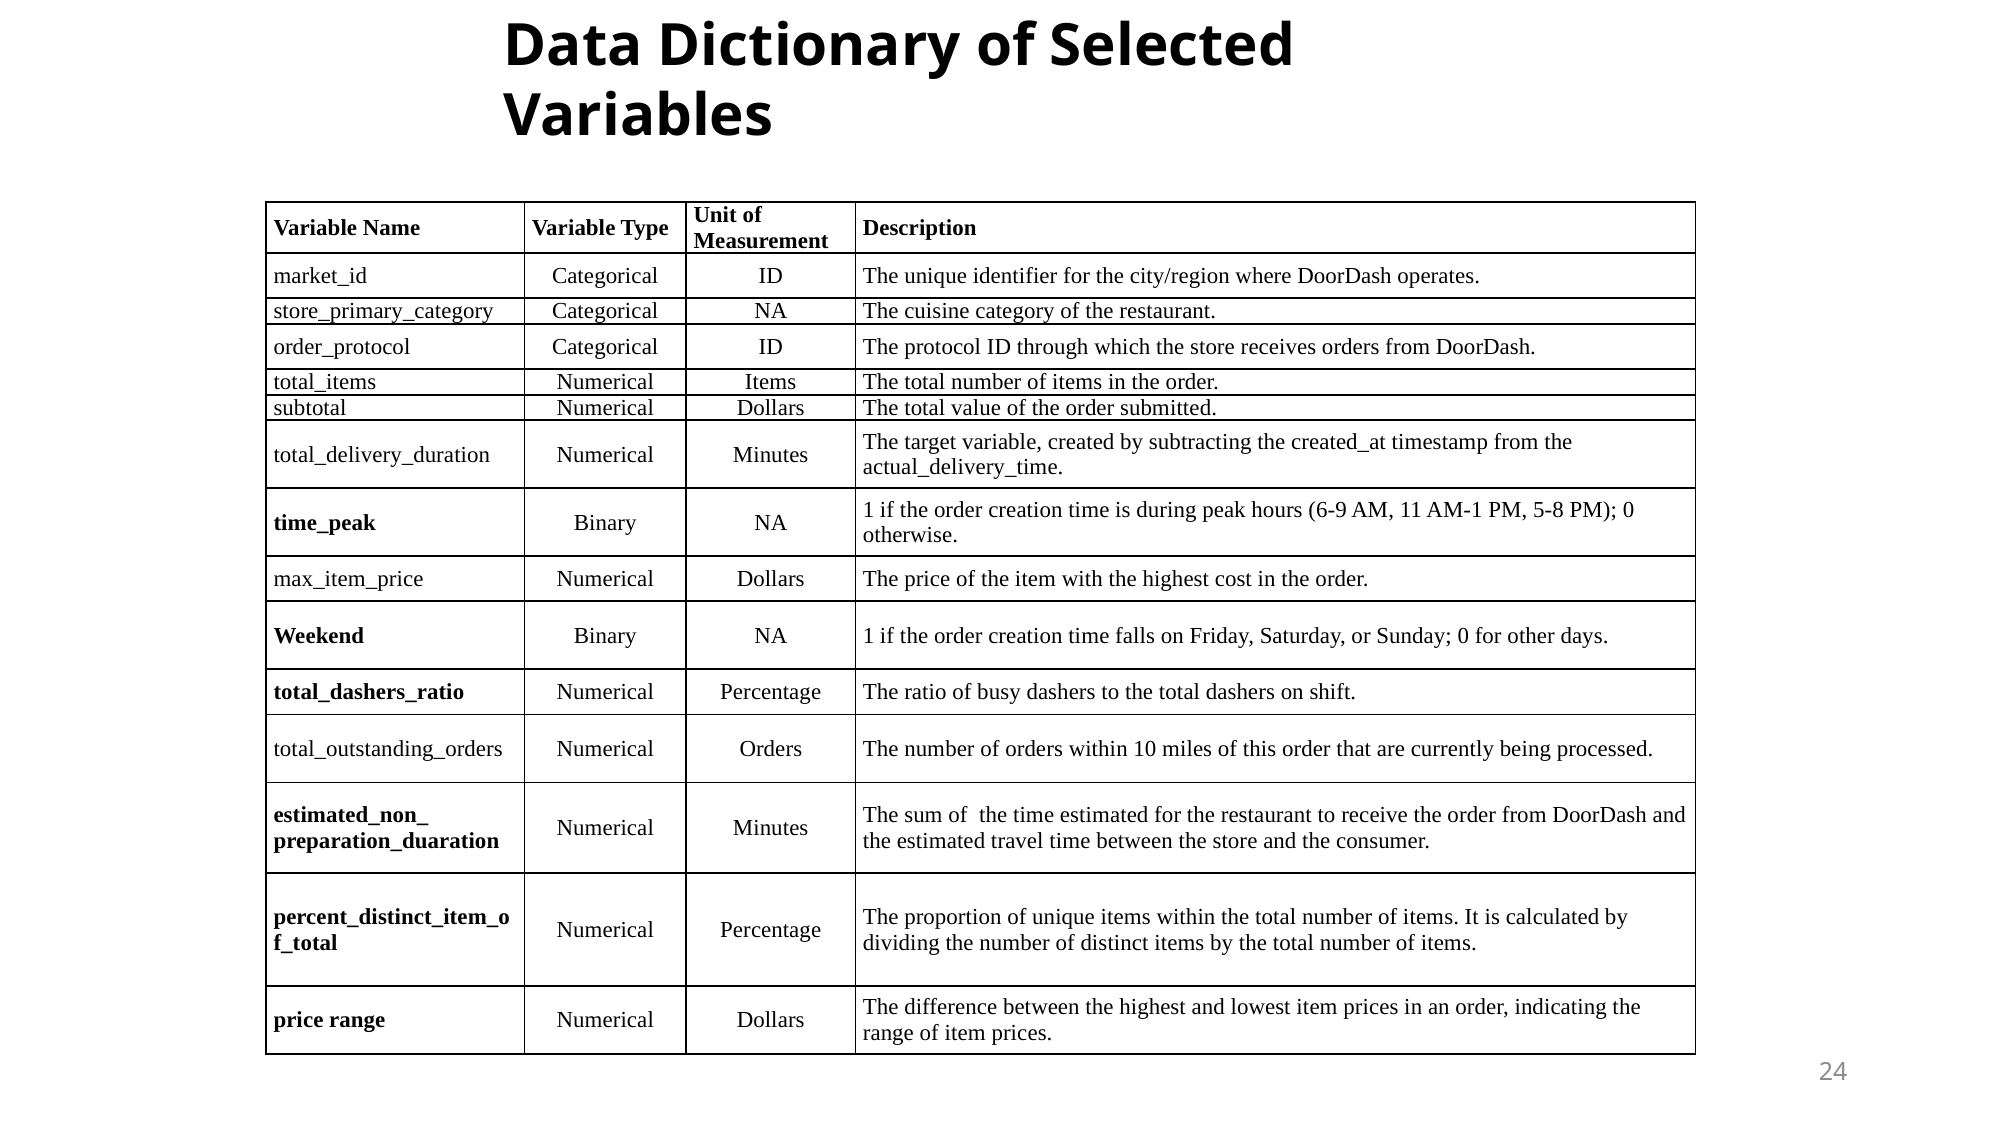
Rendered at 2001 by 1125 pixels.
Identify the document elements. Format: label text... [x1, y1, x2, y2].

table_cell total_outstanding_orders [267, 715, 524, 782]
table_cell Numerical [525, 421, 685, 487]
table_cell time_peak [267, 489, 524, 555]
table_header Variable Type [525, 203, 685, 252]
table_cell Percentage [687, 874, 855, 985]
slide_number 24 [1412, 1042, 1863, 1103]
table_cell The ratio of busy dashers to the total dashers on shift. [856, 670, 1695, 714]
table_cell Numerical [525, 783, 685, 872]
table_cell The sum of the time estimated for the restaurant to receive the order from DoorDash and the estimated travel time between the store and the consumer. [856, 783, 1695, 872]
table_cell NA [687, 299, 855, 323]
table_header Unit of Measurement [687, 203, 855, 252]
table_cell Binary [525, 602, 685, 668]
table_cell Numerical [525, 987, 685, 1053]
table_header Description [856, 203, 1695, 252]
table_cell store_primary_category [267, 299, 524, 323]
table_cell NA [687, 602, 855, 668]
table_cell The proportion of unique items within the total number of items. It is calculated by dividing the number of distinct items by the total number of items. [856, 874, 1695, 985]
table_cell market_id [267, 254, 524, 297]
table_cell ID [687, 325, 855, 368]
table_cell 1 if the order creation time is during peak hours (6-9 AM, 11 AM-1 PM, 5-8 PM); 0 otherwise. [856, 489, 1695, 555]
table_cell The total number of items in the order. [856, 370, 1695, 394]
table_cell Numerical [525, 670, 685, 714]
table_cell Numerical [525, 396, 685, 419]
table_cell Orders [687, 715, 855, 782]
table_cell Dollars [687, 396, 855, 419]
table_cell The number of orders within 10 miles of this order that are currently being processed. [856, 715, 1695, 782]
table_cell order_protocol [267, 325, 524, 368]
table_header Variable Name [267, 203, 524, 252]
text_box Data Dictionary of Selected Variables [488, 0, 1474, 155]
table_cell max_item_price [267, 557, 524, 600]
table_cell Percentage [687, 670, 855, 714]
table_cell Categorical [525, 299, 685, 323]
table_cell The total value of the order submitted. [856, 396, 1695, 419]
table_cell The protocol ID through which the store receives orders from DoorDash. [856, 325, 1695, 368]
table_cell The target variable, created by subtracting the created_at timestamp from the actual_delivery_time. [856, 421, 1695, 487]
table_cell Dollars [687, 987, 855, 1053]
table_cell Categorical [525, 325, 685, 368]
table_cell ID [687, 254, 855, 297]
table_cell The unique identifier for the city/region where DoorDash operates. [856, 254, 1695, 297]
table_cell total_items [267, 370, 524, 394]
table_cell Items [687, 370, 855, 394]
table_cell Numerical [525, 874, 685, 985]
table_cell The price of the item with the highest cost in the order. [856, 557, 1695, 600]
table_cell subtotal [267, 396, 524, 419]
table_cell The cuisine category of the restaurant. [856, 299, 1695, 323]
table_cell price range [267, 987, 524, 1053]
table_cell Categorical [525, 254, 685, 297]
table_cell Numerical [525, 715, 685, 782]
table_cell 1 if the order creation time falls on Friday, Saturday, or Sunday; 0 for other days. [856, 602, 1695, 668]
table_cell Binary [525, 489, 685, 555]
table_cell Numerical [525, 370, 685, 394]
table_cell Numerical [525, 557, 685, 600]
table_cell total_delivery_duration [267, 421, 524, 487]
table_cell estimated_non_ preparation_duaration [267, 783, 524, 872]
table_cell Weekend [267, 602, 524, 668]
table_cell Minutes [687, 783, 855, 872]
table_cell Dollars [687, 557, 855, 600]
table_cell total_dashers_ratio [267, 670, 524, 714]
table_cell NA [687, 489, 855, 555]
table_cell The difference between the highest and lowest item prices in an order, indicating the range of item prices. [856, 987, 1695, 1053]
table_cell Minutes [687, 421, 855, 487]
table_cell percent_distinct_item_of_total​ [267, 874, 524, 985]
